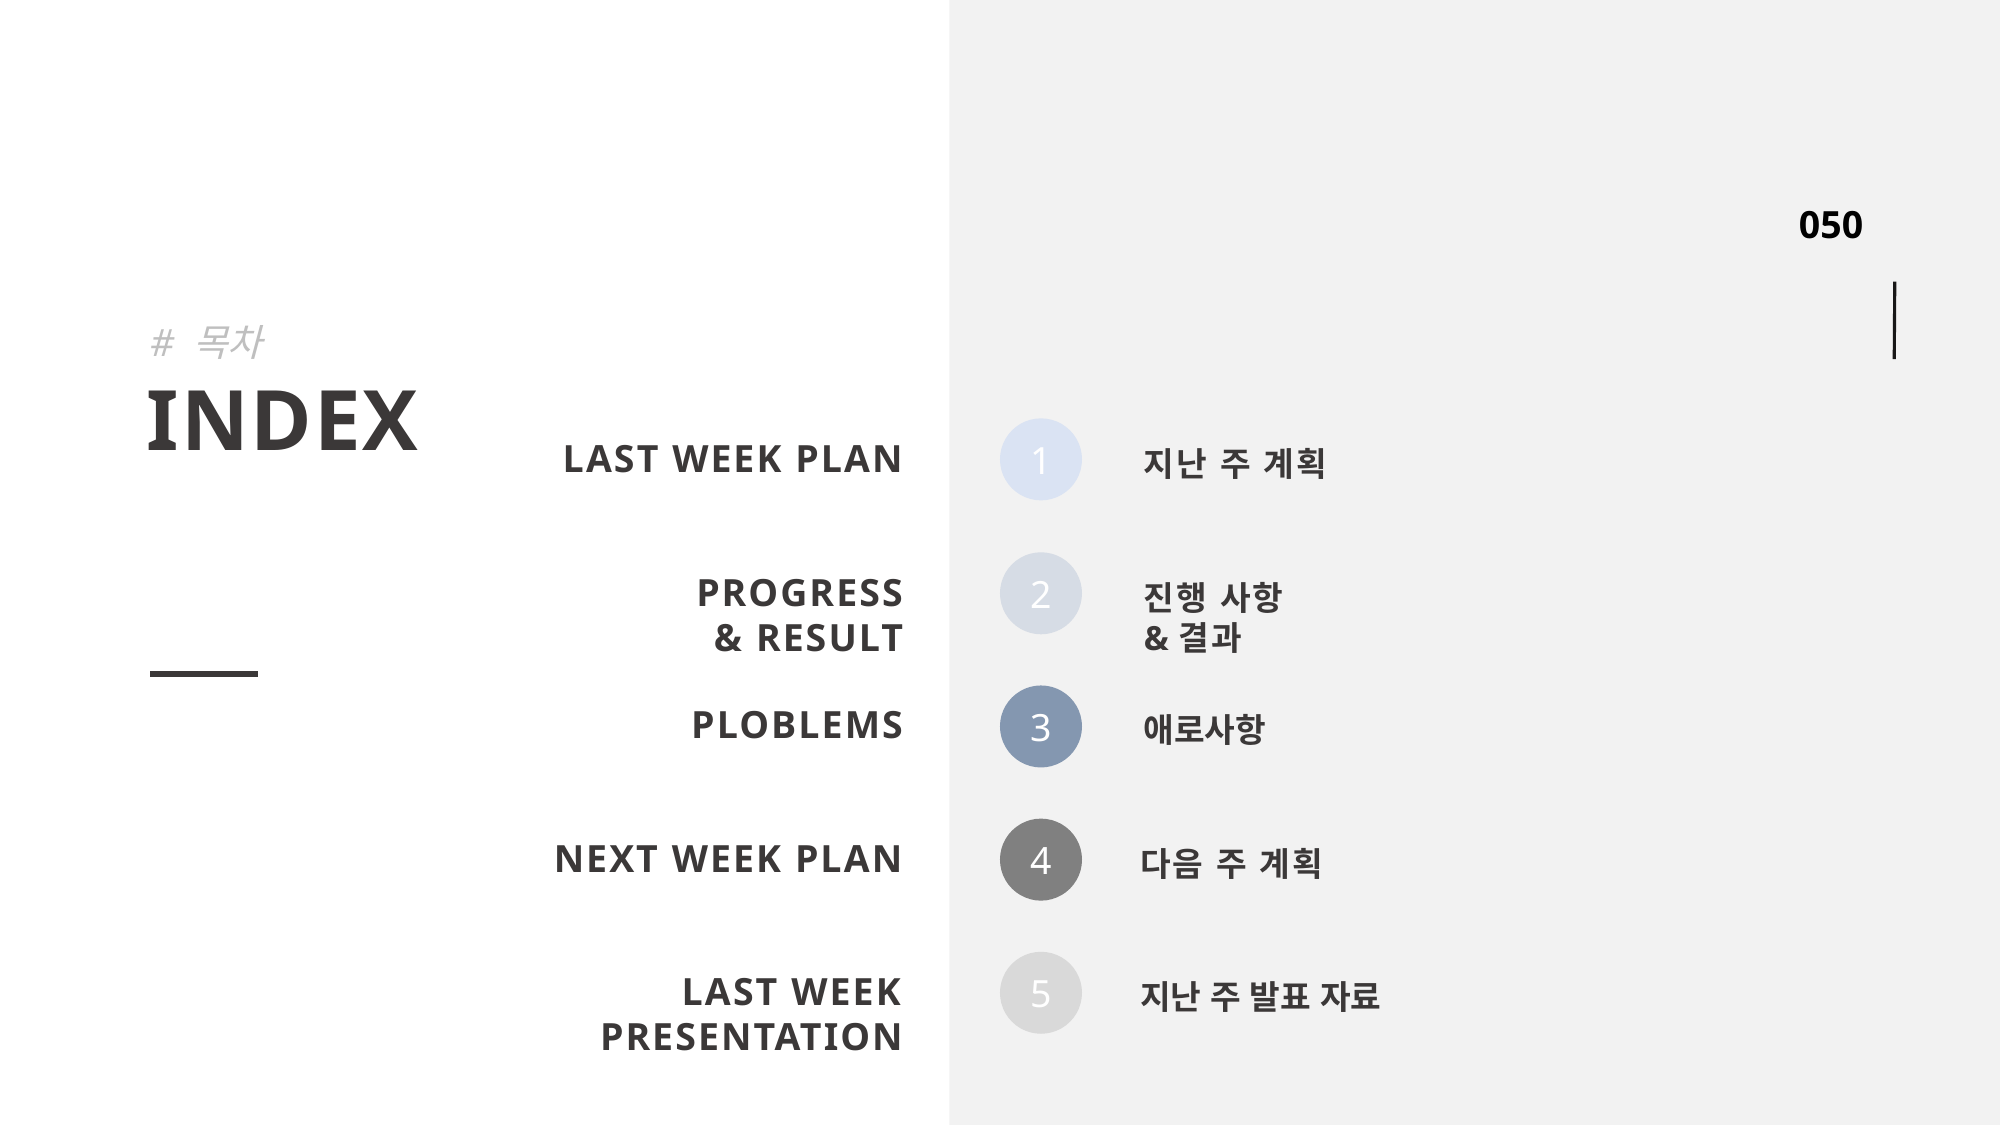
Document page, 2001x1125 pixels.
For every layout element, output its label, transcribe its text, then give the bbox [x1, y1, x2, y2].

text_box PROGRESS & RESULT [422, 561, 918, 666]
text_box 지난 주 발표 자료 [1125, 968, 1531, 1024]
text_box 2 [998, 551, 1084, 636]
text_box LAST WEEK PRESENTATION [416, 960, 918, 1065]
text_box LAST WEEK PLAN [422, 427, 918, 488]
text_box 진행 사항 &결과 [1129, 569, 1530, 665]
text_box 지난 주 계획 [1129, 435, 1530, 491]
text_box 애로사항 [1128, 702, 1530, 757]
text_box 4 [998, 817, 1084, 902]
text_box 5 [998, 950, 1084, 1035]
text_box NEXT WEEK PLAN [416, 827, 918, 888]
text_box # 목차 [135, 319, 784, 381]
text_box 3 [998, 684, 1084, 769]
text_box PLOBLEMS [421, 693, 918, 754]
text_box 다음 주 계획 [1125, 835, 1531, 891]
text_box INDEX [131, 371, 665, 593]
text_box 1 [998, 417, 1084, 502]
